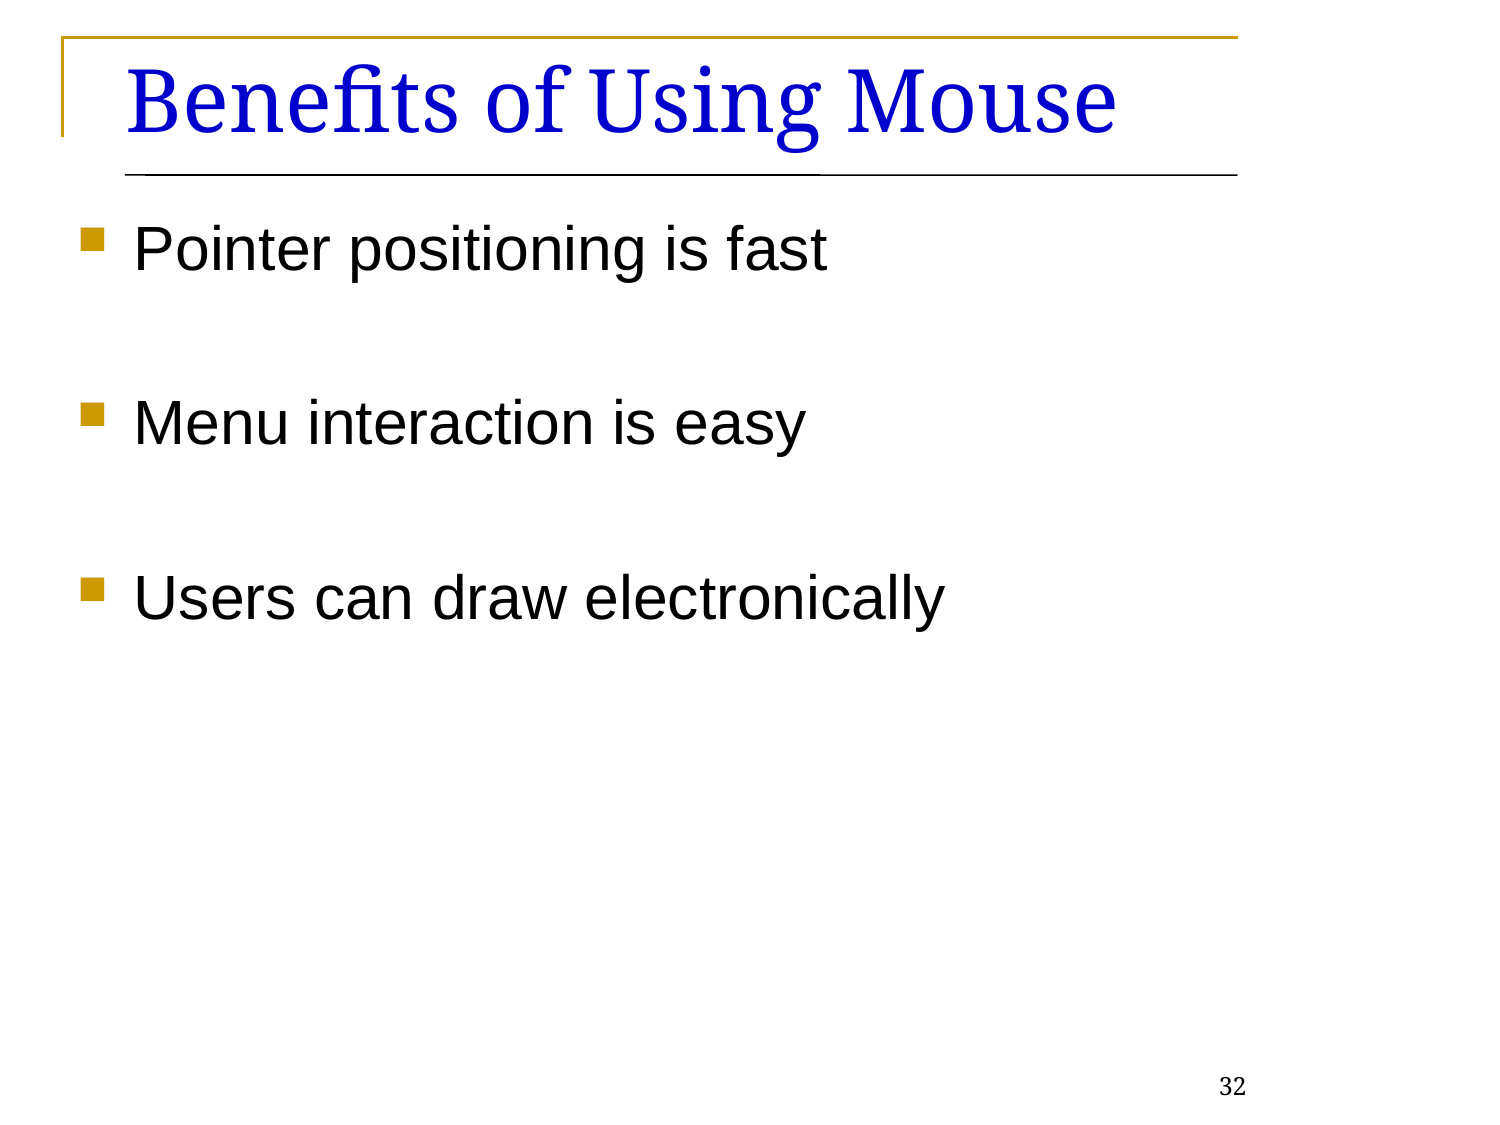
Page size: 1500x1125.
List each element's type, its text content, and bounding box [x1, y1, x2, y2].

title Benefits of Using Mouse [87, 37, 1251, 188]
list Pointer positioning is fast Menu interaction is easy Users can draw electronically [62, 199, 1238, 994]
slide_number 32 [912, 1050, 1262, 1113]
